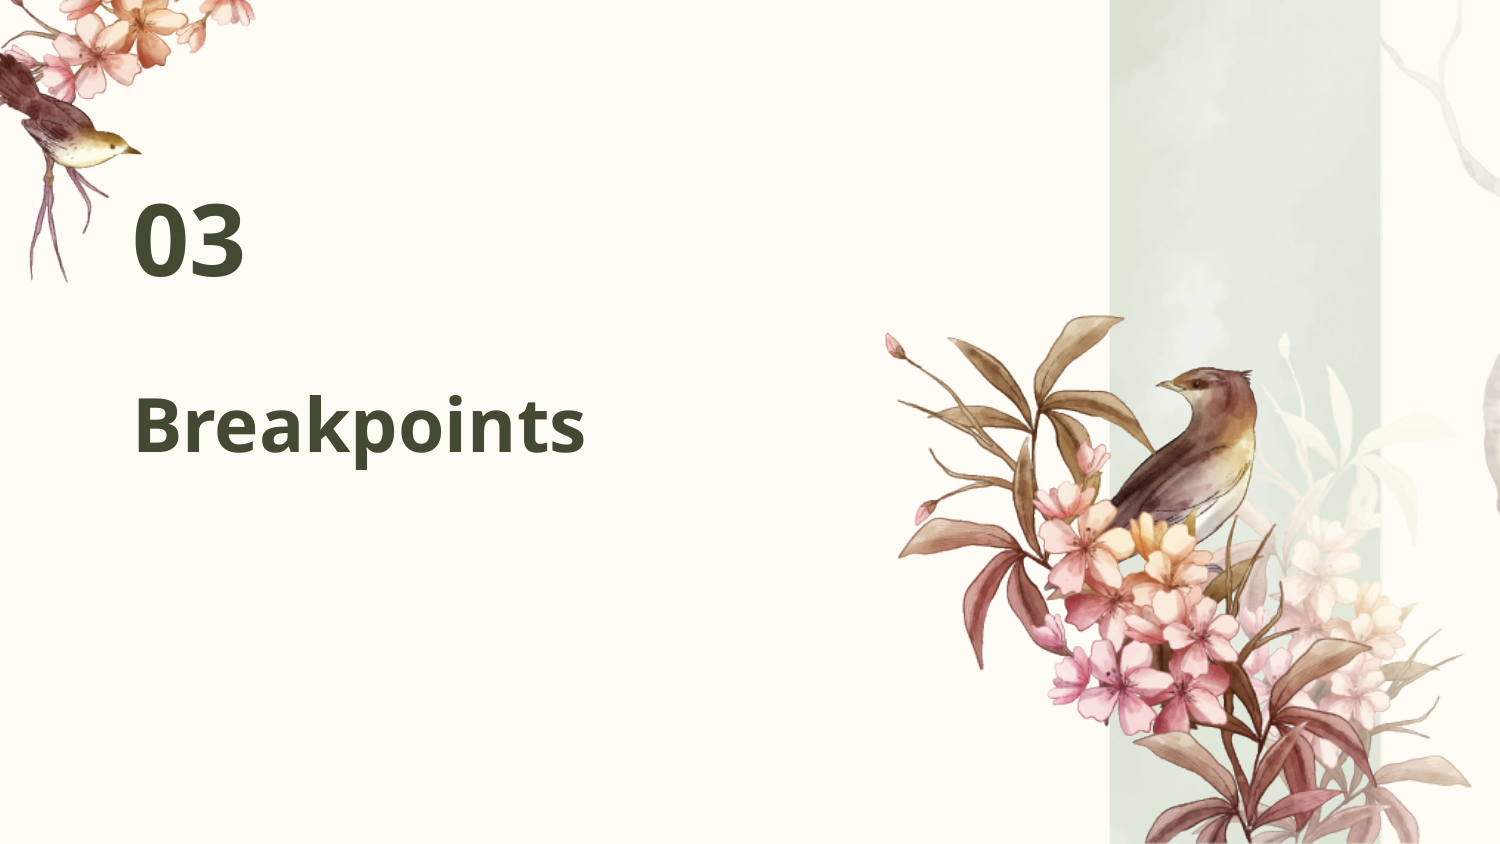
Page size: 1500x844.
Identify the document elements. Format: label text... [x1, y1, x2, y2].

title Breakpoints [116, 368, 751, 483]
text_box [853, 0, 1500, 844]
picture [0, 0, 296, 291]
title 03 [116, 160, 388, 312]
